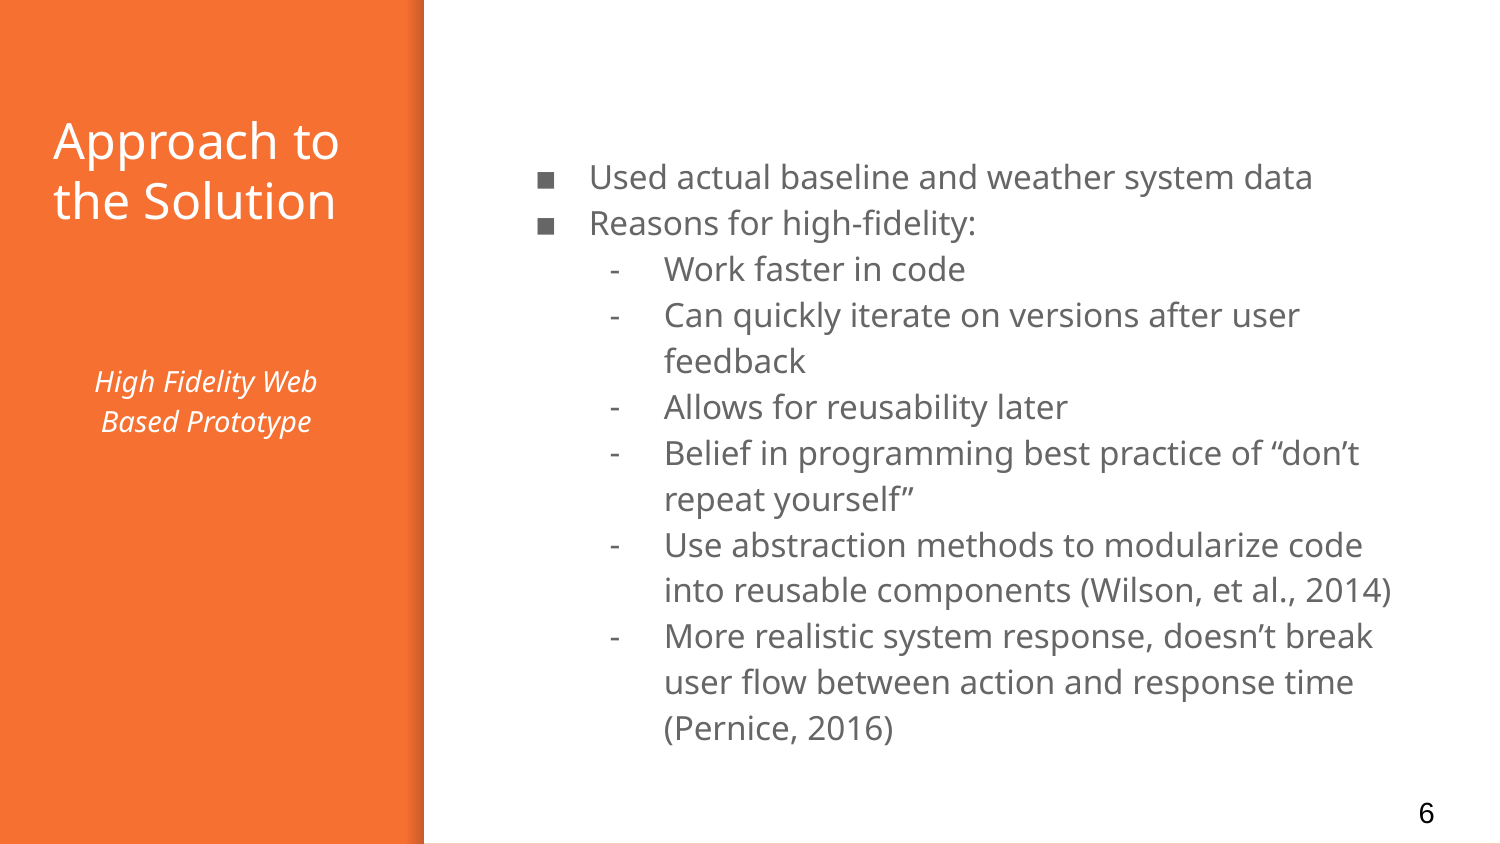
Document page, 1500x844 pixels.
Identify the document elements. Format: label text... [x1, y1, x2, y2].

title Approach to the Solution [38, 94, 375, 748]
text_box High Fidelity Web Based Prototype [38, 277, 374, 520]
list Used actual baseline and weather system data Reasons for high-fidelity: Work faster in code Can quickly iterate on versions after user feedback Allows for reusability later Belief in programming best practice of “don’t repeat yourself” Use abstraction methods to modularize code into reusable components (Wilson, et al., 2014) More realistic system response, doesn’t break user flow between action and response time (Pernice, 2016) [498, 135, 1417, 748]
slide_number ‹#› [1403, 779, 1494, 844]
